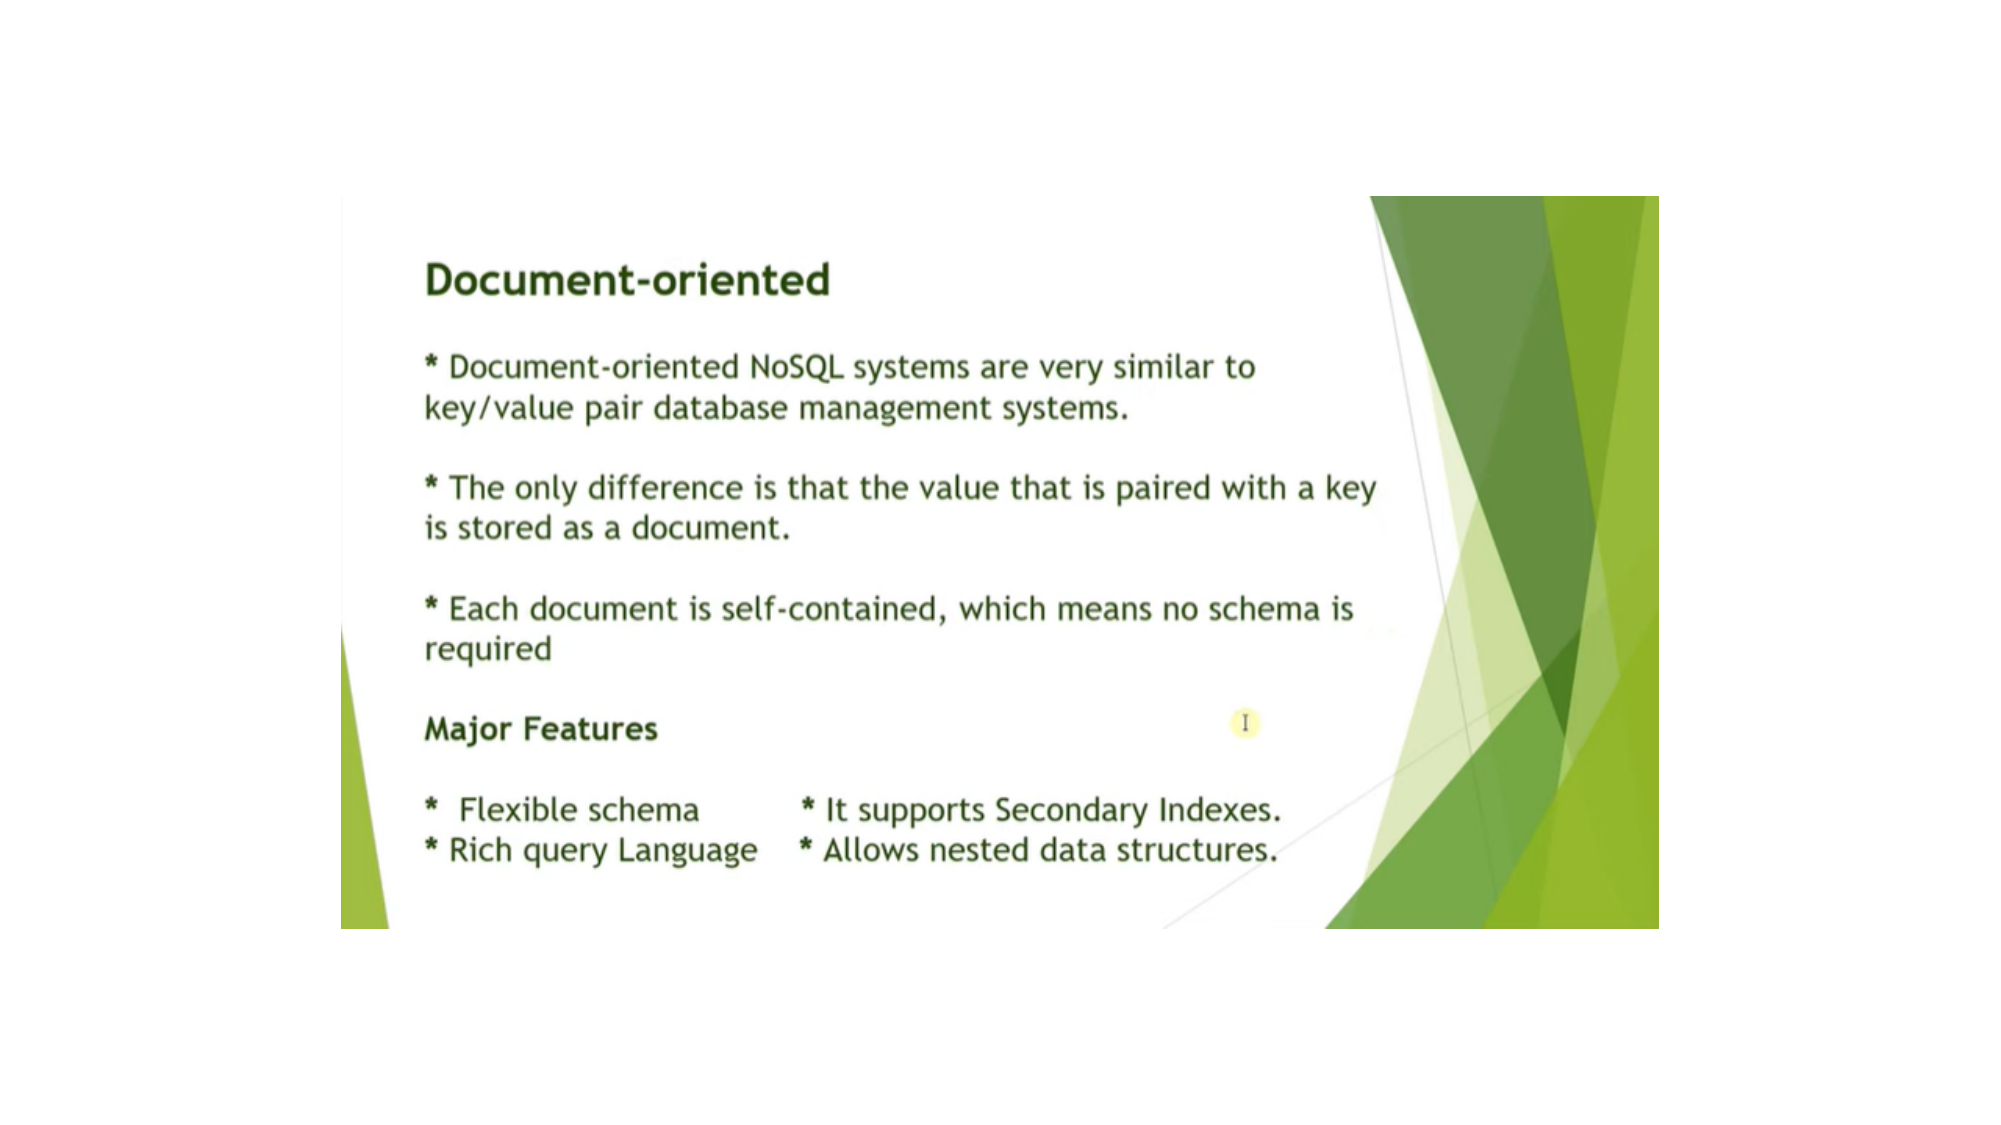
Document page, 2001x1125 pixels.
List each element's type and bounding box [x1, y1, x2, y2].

picture [341, 196, 1659, 929]
